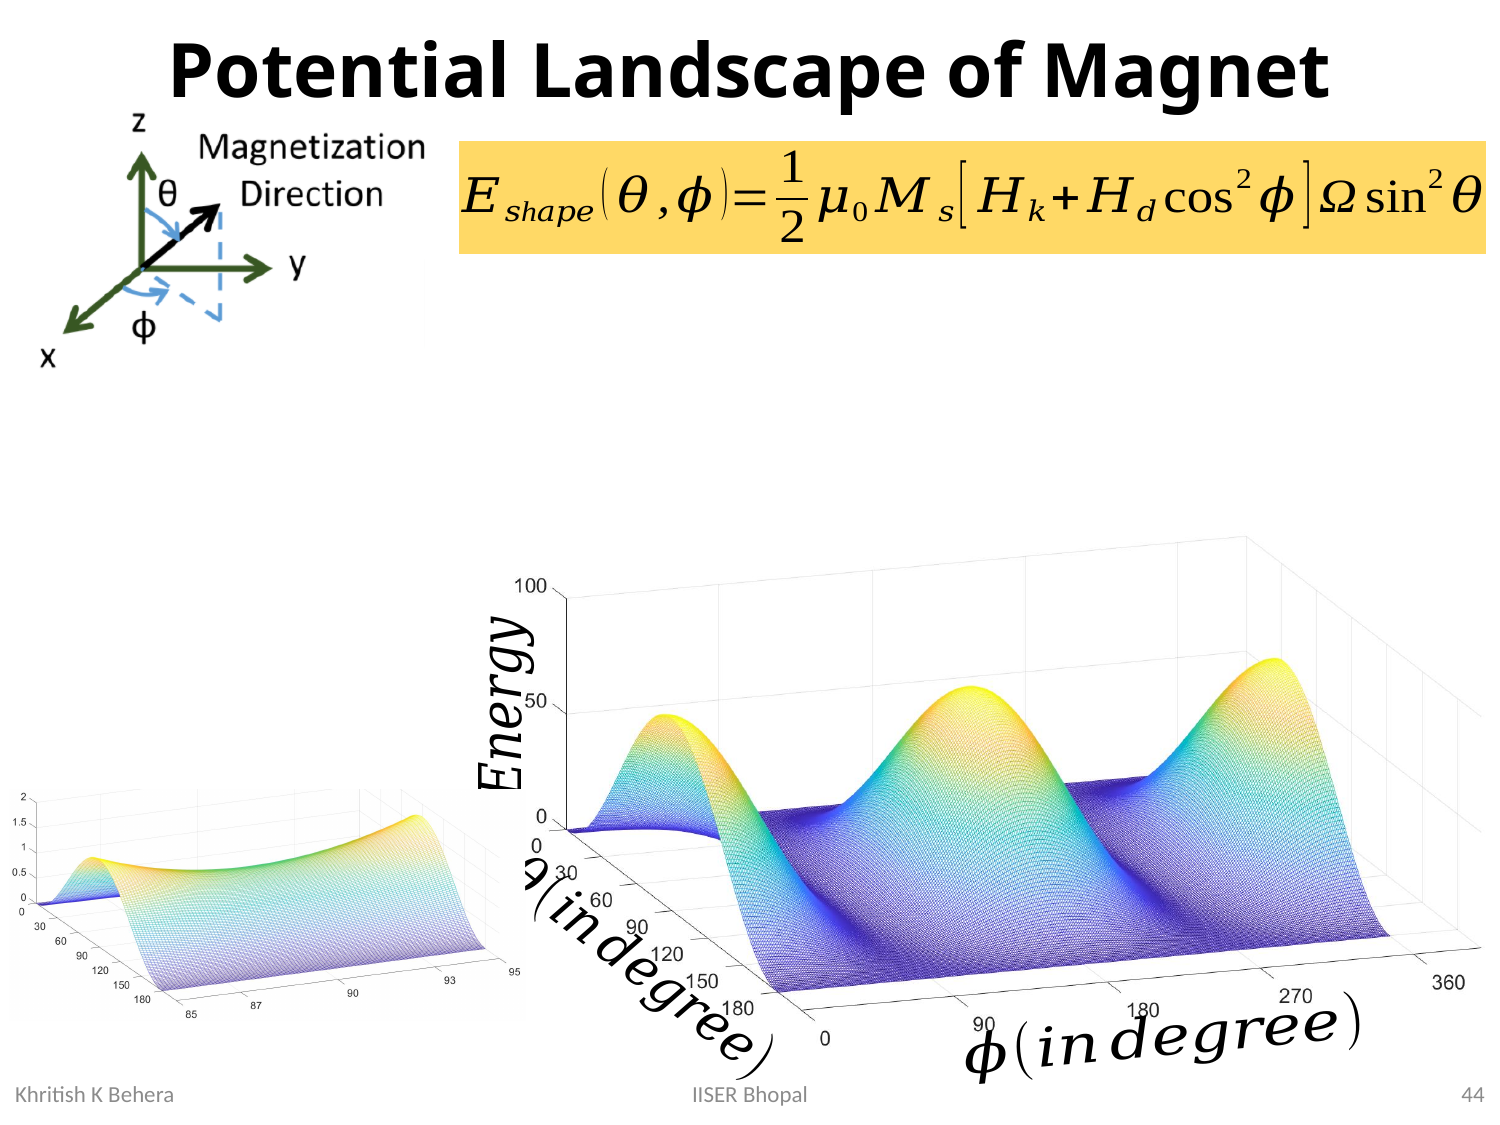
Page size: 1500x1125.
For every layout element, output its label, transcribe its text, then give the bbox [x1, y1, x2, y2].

slide_number 44 [1162, 1063, 1500, 1124]
picture [9, 519, 1500, 1054]
picture [33, 105, 425, 373]
title Potential Landscape of Magnet [0, 1, 1500, 146]
slide_number Khritish K Behera [0, 1063, 338, 1124]
footer IISER Bhopal [496, 1063, 1004, 1124]
